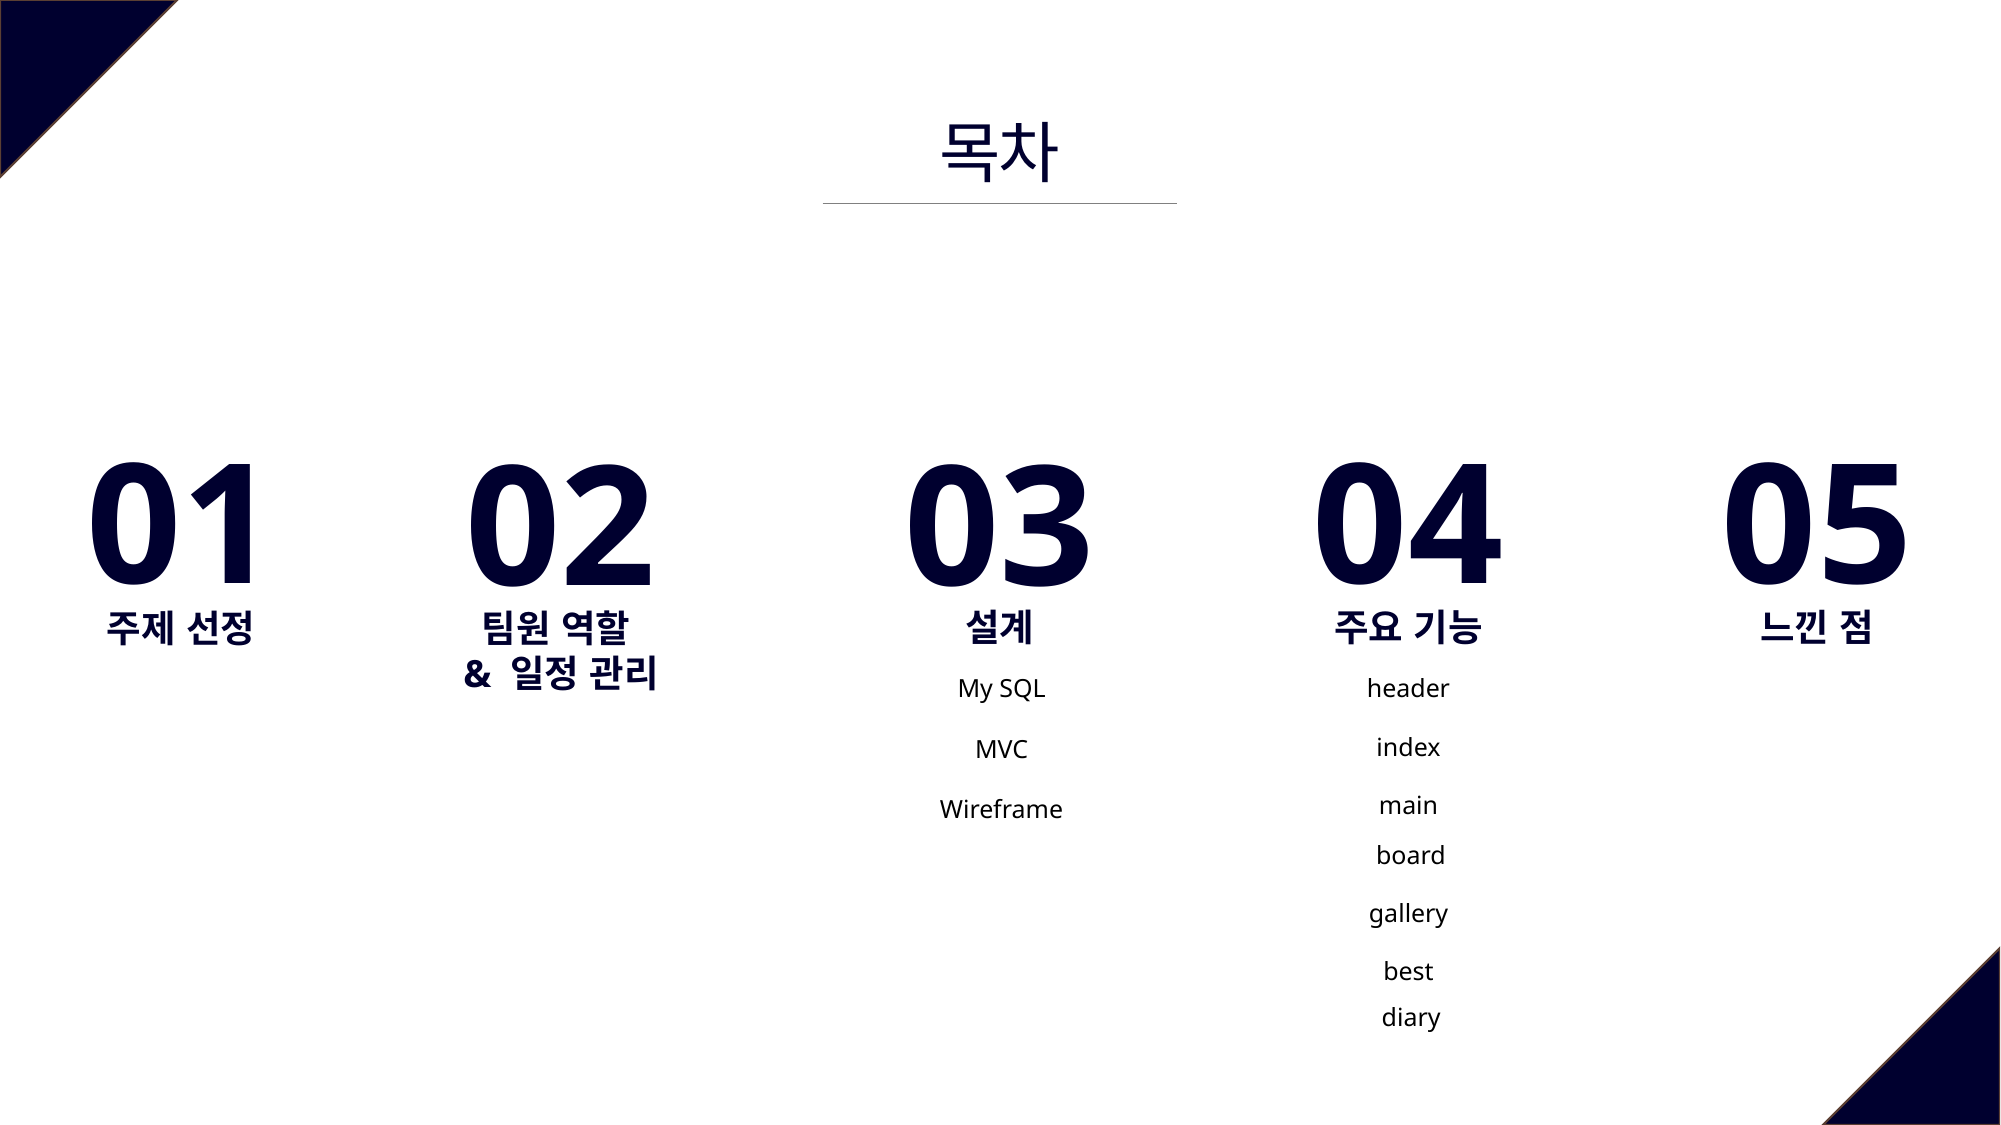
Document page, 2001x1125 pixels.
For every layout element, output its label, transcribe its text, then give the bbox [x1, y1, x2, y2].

text_box index [1361, 723, 1456, 769]
text_box board [1361, 832, 1461, 877]
text_box 설계 [894, 597, 1105, 657]
text_box My SQL [942, 665, 1061, 711]
text_box 주요 기능 [1278, 587, 1540, 666]
text_box 02 [450, 411, 672, 601]
text_box header [1352, 665, 1465, 711]
text_box 03 [889, 411, 1111, 627]
text_box 주제 선정 [59, 588, 303, 667]
text_box main [1363, 781, 1454, 827]
text_box MVC [960, 726, 1044, 771]
text_box 느낀 점 [1686, 587, 1948, 666]
text_box 팀원 역할 & 일정 관리 [379, 601, 743, 699]
text_box Wireframe [925, 786, 1079, 832]
text_box 01 [71, 409, 293, 588]
text_box diary [1366, 993, 1456, 1039]
text_box 목차 [925, 102, 1075, 198]
text_box gallery [1353, 890, 1464, 935]
text_box best [1368, 948, 1449, 993]
text_box 04 [1298, 409, 1519, 587]
text_box 05 [1706, 409, 1928, 587]
